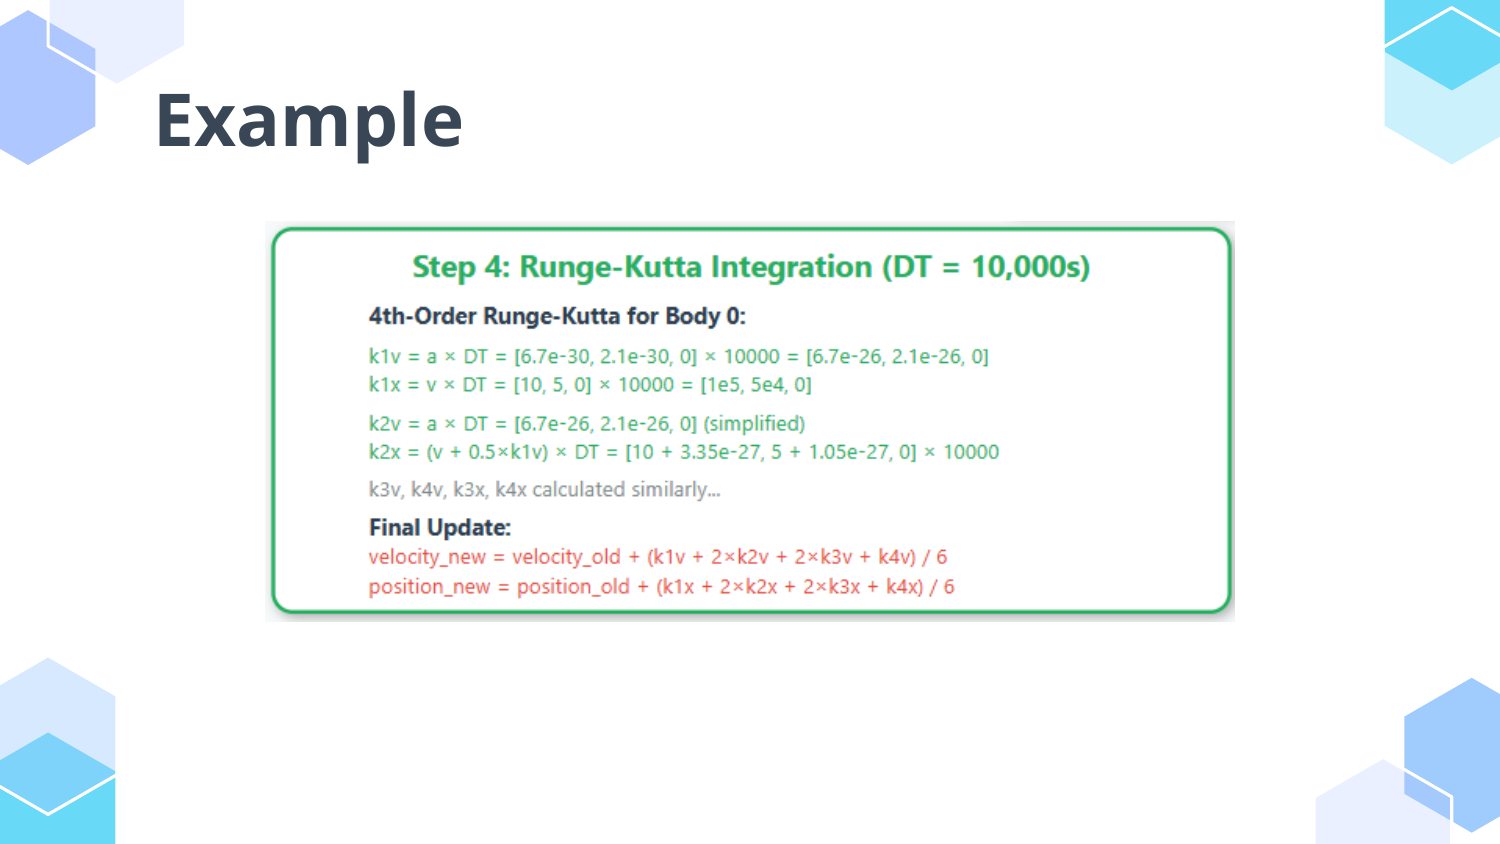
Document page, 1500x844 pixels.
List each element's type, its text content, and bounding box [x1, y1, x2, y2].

title Example [138, 71, 884, 176]
picture [265, 221, 1235, 623]
